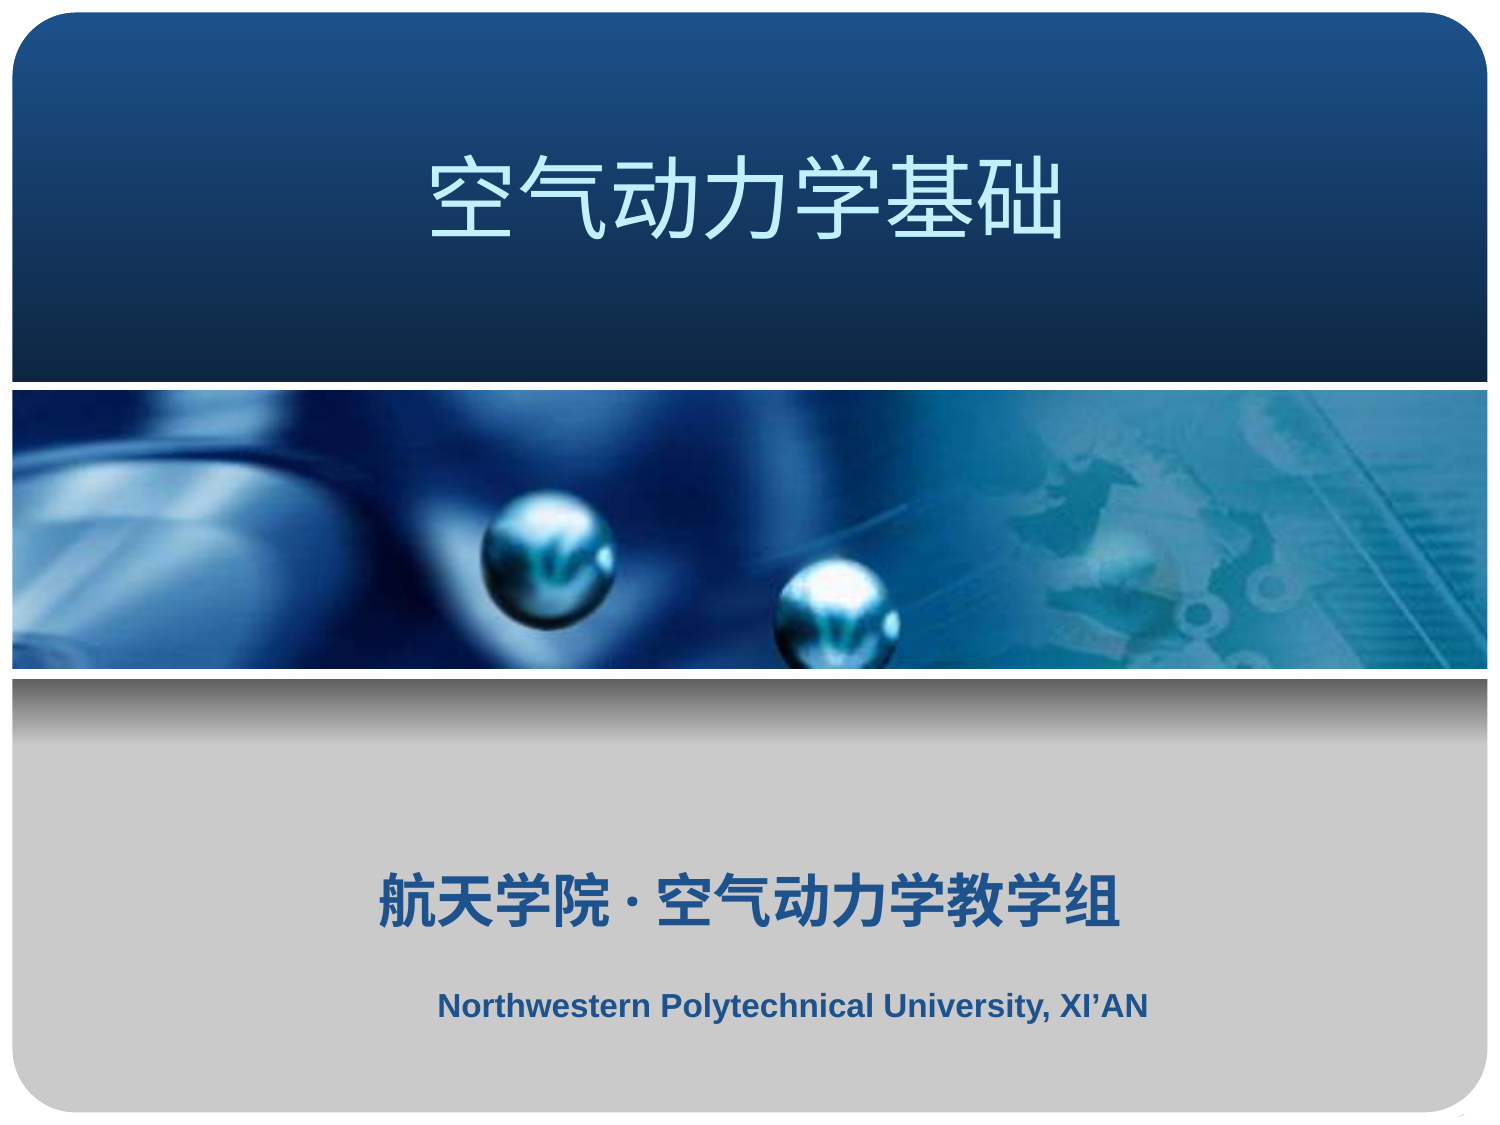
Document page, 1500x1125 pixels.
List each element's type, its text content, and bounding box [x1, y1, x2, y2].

text_box Northwestern Polytechnical University, XI’AN [375, 977, 1213, 1032]
picture [951, 658, 958, 669]
picture [1001, 658, 1011, 669]
picture [1002, 644, 1009, 650]
picture [13, 390, 1487, 669]
picture [1078, 663, 1087, 669]
picture [1452, 642, 1470, 648]
title 空气动力学基础 [94, 99, 1400, 320]
text_box 航天学院·空气动力学教学组 [329, 857, 1170, 957]
